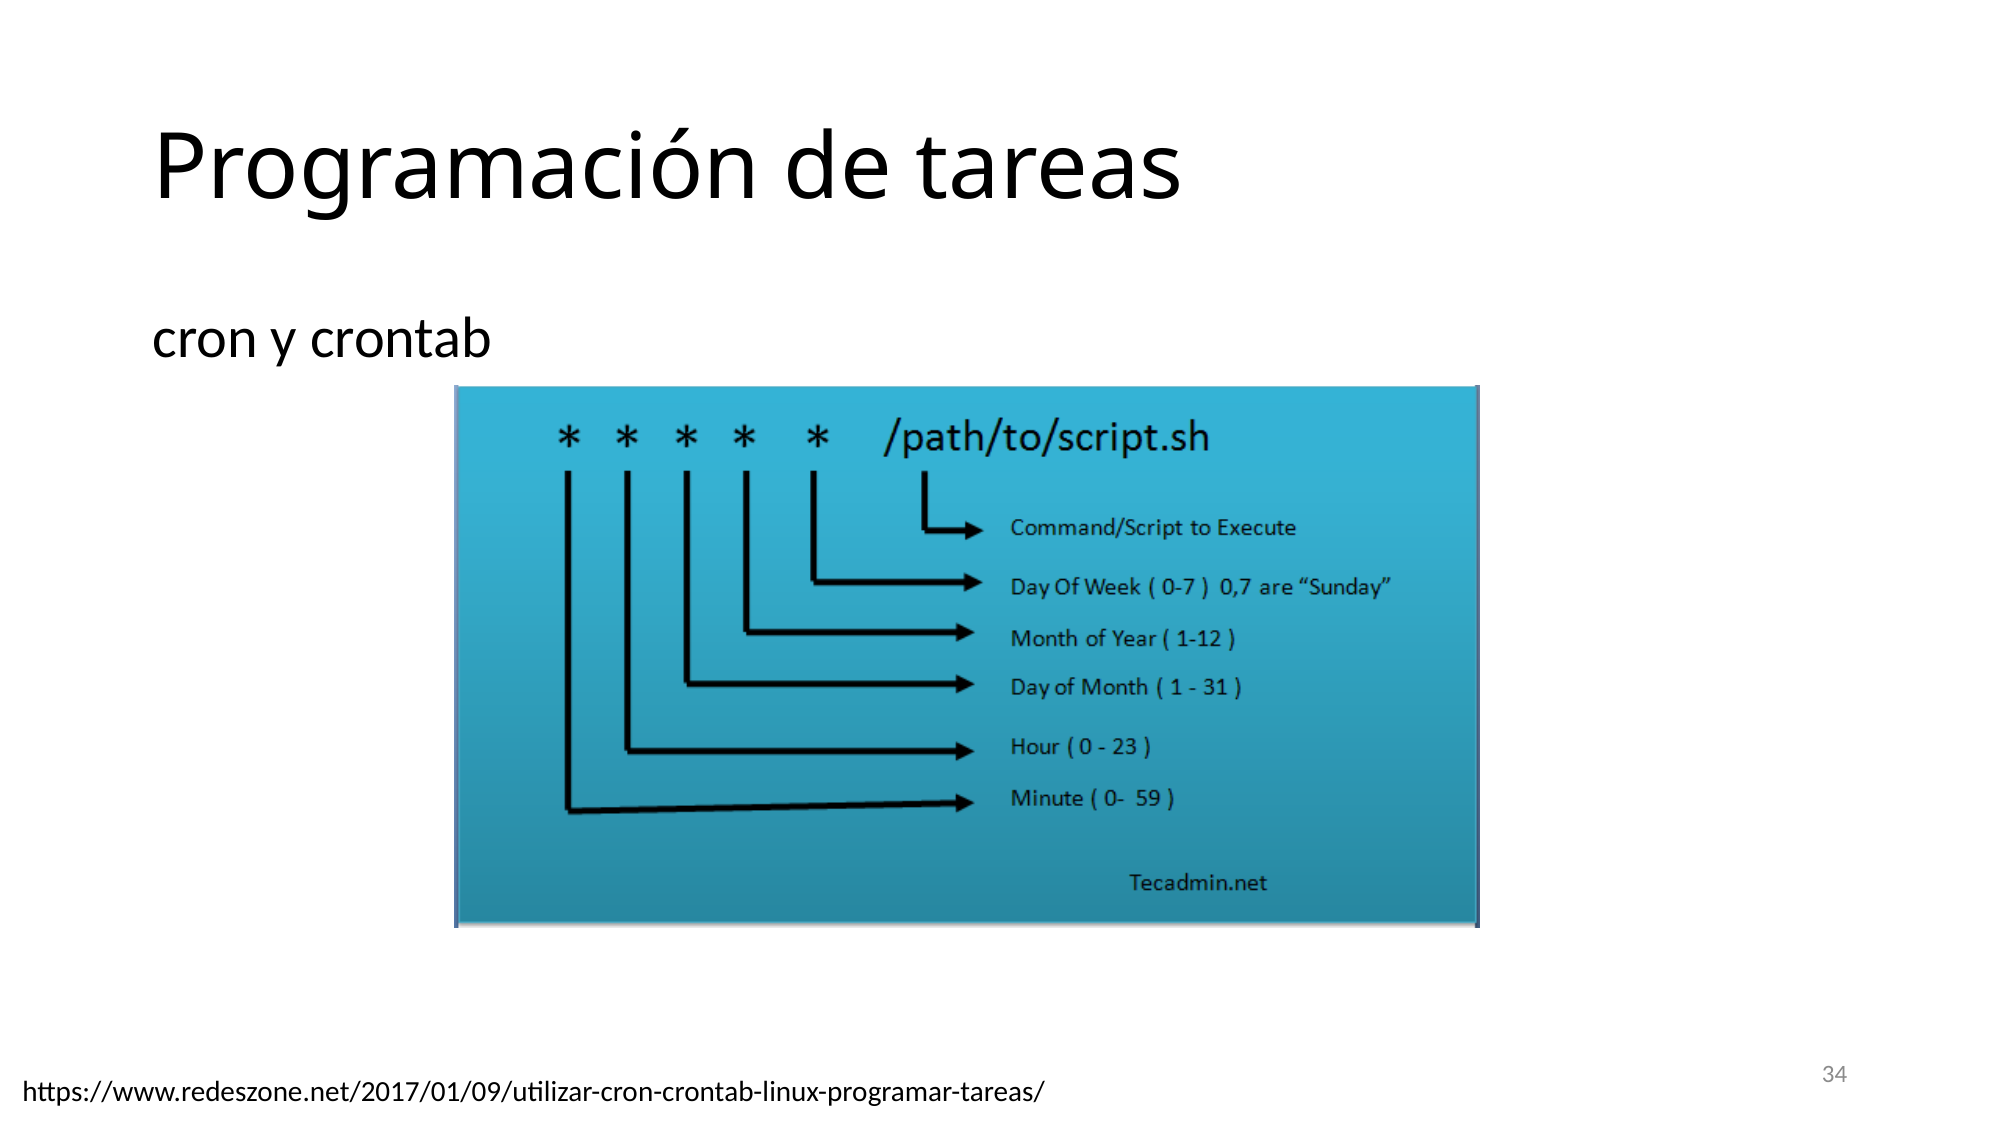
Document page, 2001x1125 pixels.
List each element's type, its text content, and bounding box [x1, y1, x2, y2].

text_box https://www.redeszone.net/2017/01/09/utilizar-cron-crontab-linux-programar-tareas/ [7, 1065, 1061, 1115]
list cron y crontab [137, 299, 1863, 1014]
title Programación de tareas [137, 59, 1863, 278]
picture [454, 385, 1480, 928]
slide_number 34 [1412, 1042, 1863, 1103]
